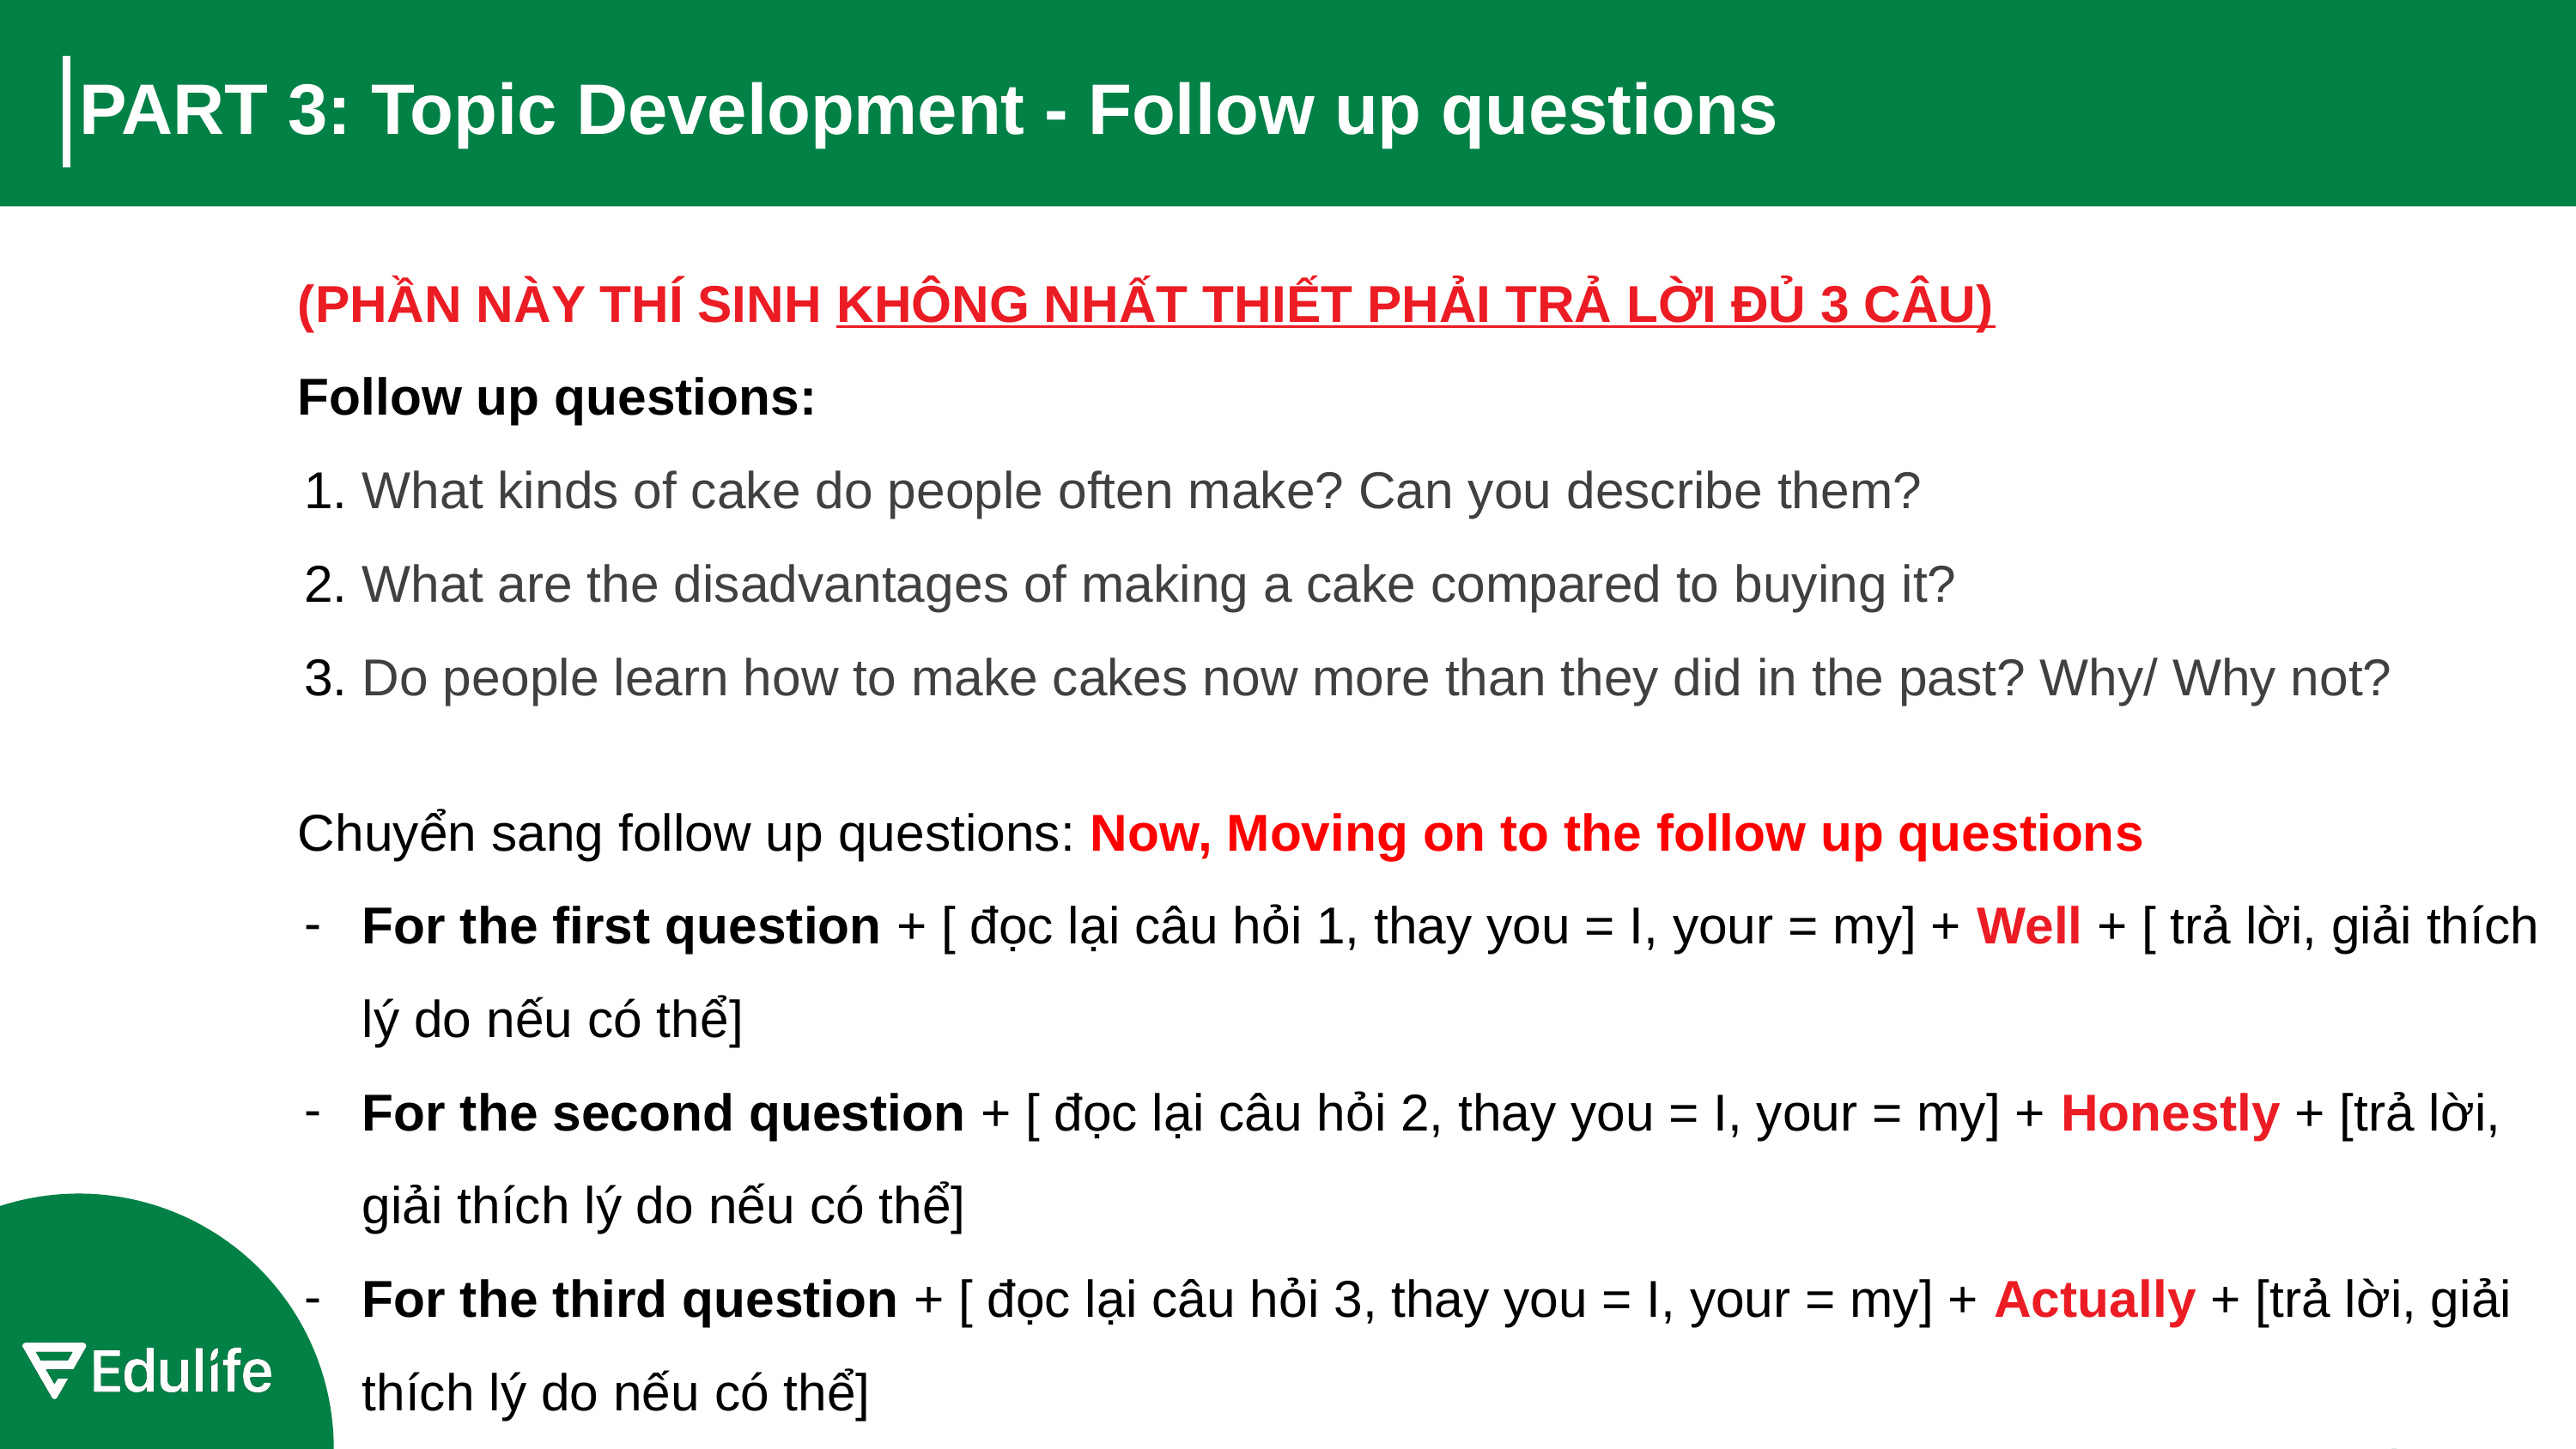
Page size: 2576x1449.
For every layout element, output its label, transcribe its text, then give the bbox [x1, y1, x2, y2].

title PART 3: Topic Development - Follow up questions [66, 55, 2510, 167]
text_box (PHẦN NÀY THÍ SINH KHÔNG NHẤT THIẾT PHẢI TRẢ LỜI ĐỦ 3 CÂU) Follow up questions: What kinds of cake do people often make? Can you describe them? What are the disadvantages of making a cake compared to buying it? Do people learn how to make cakes now more than they did in the past? Why/ Why not? Chuyển sang follow up questions: Now, Moving on to the follow up questions For the first question + [ đọc lại câu hỏi 1, thay you = I, your = my] + Well + [ trả lời, giải thích lý do nếu có thể] For the second question + [ đọc lại câu hỏi 2, thay you = I, your = my] + Honestly + [trả lời, giải thích lý do nếu có thể] For the third question + [ đọc lại câu hỏi 3, thay you = I, your = my] + Actually + [trả lời, giải thích lý do nếu có thể] [284, 233, 2555, 1389]
picture [22, 1343, 271, 1399]
